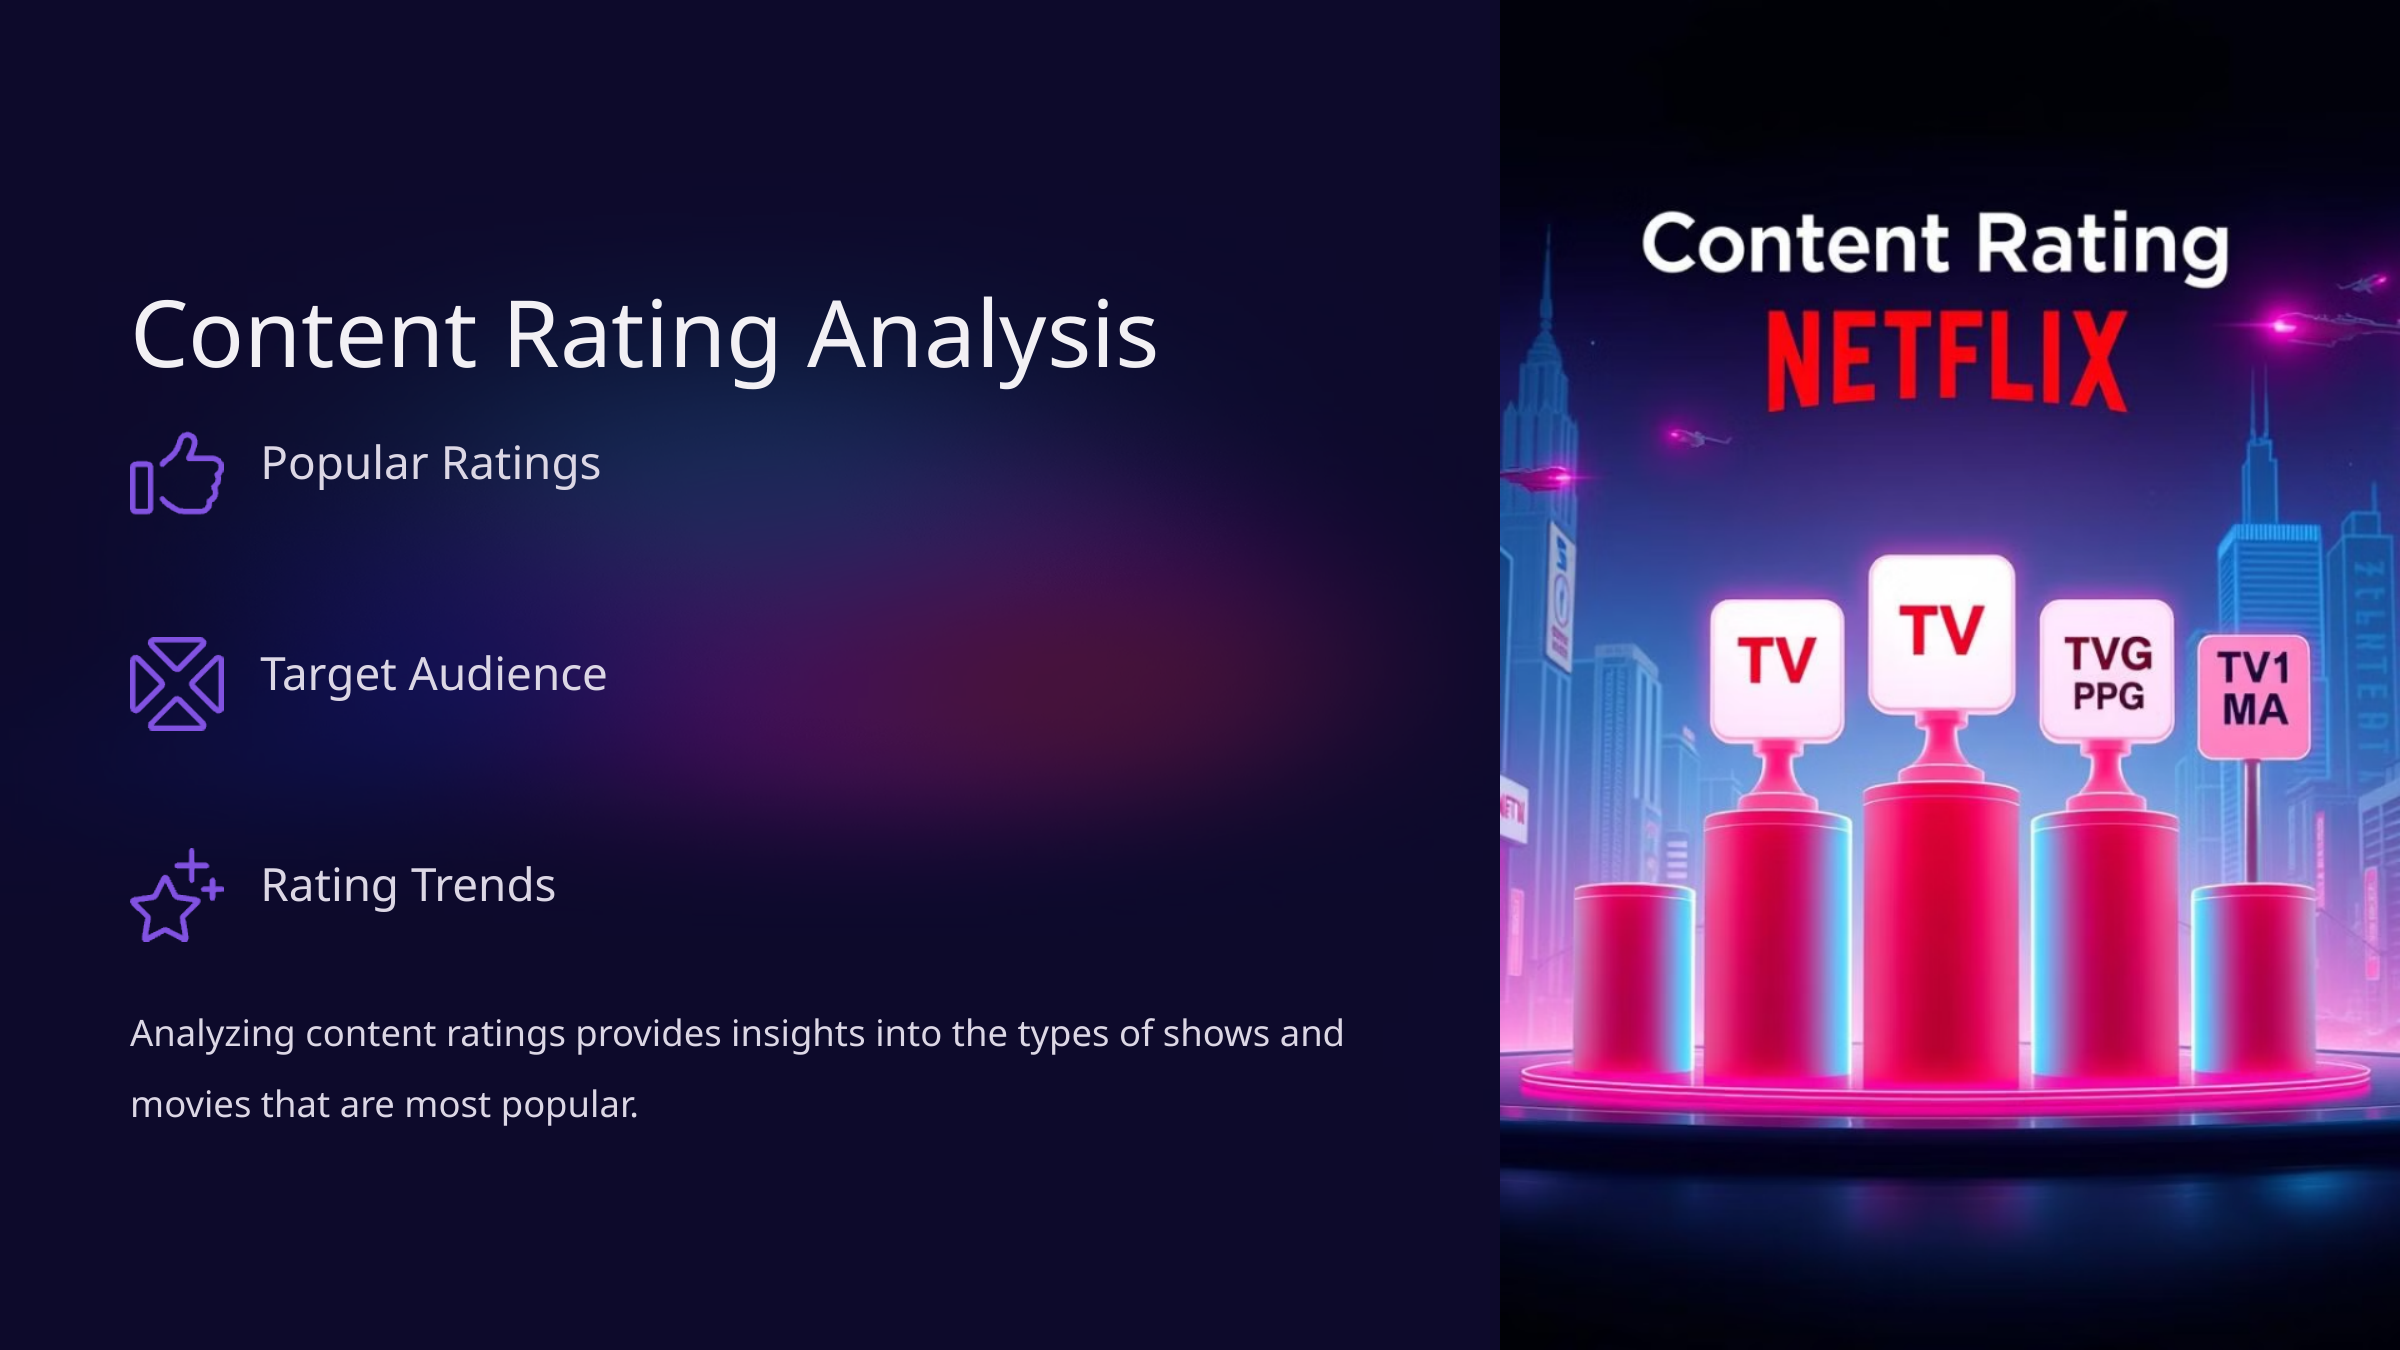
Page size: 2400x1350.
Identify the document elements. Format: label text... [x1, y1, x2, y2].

picture [129, 425, 224, 520]
text_box Popular Ratings [260, 419, 726, 478]
text_box Target Audience [260, 630, 726, 689]
picture [1499, 0, 2400, 1350]
text_box Content Rating Analysis [130, 247, 1243, 364]
text_box Analyzing content ratings provides insights into the types of shows and movies that are most popular. [130, 983, 1370, 1103]
picture [129, 637, 224, 731]
picture [129, 848, 224, 942]
text_box Rating Trends [260, 841, 726, 900]
